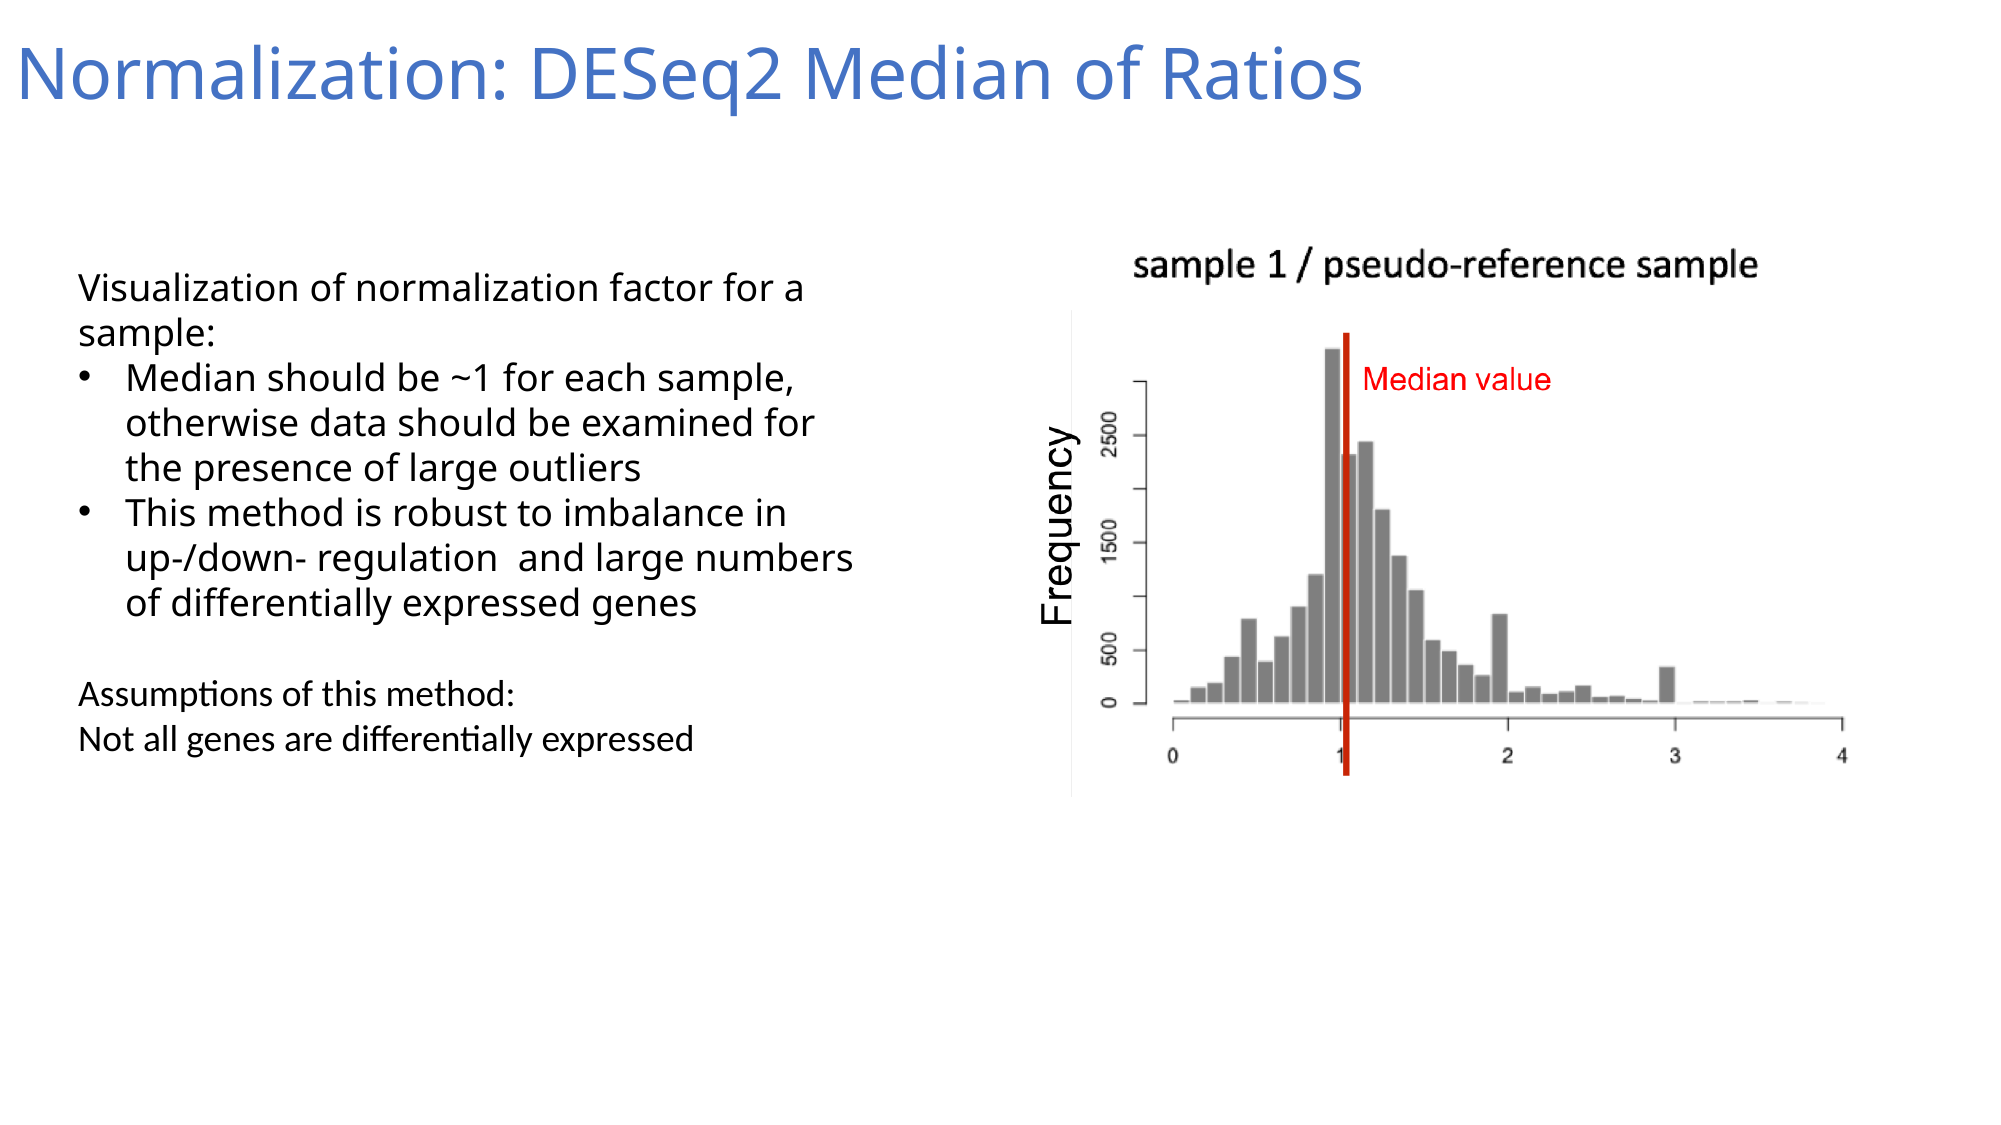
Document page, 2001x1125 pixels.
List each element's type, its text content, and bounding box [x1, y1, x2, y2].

title Normalization: DESeq2 Median of Ratios [0, 7, 1725, 146]
text_box Visualization of normalization factor for a sample: Median should be ~1 for each sample, otherwise data should be examined for the presence of large outliers This method is robust to imbalance in up-/down- regulation and large numbers of differentially expressed genes Assumptions of this method: Not all genes are differentially expressed [63, 256, 883, 811]
picture [1015, 227, 1880, 797]
